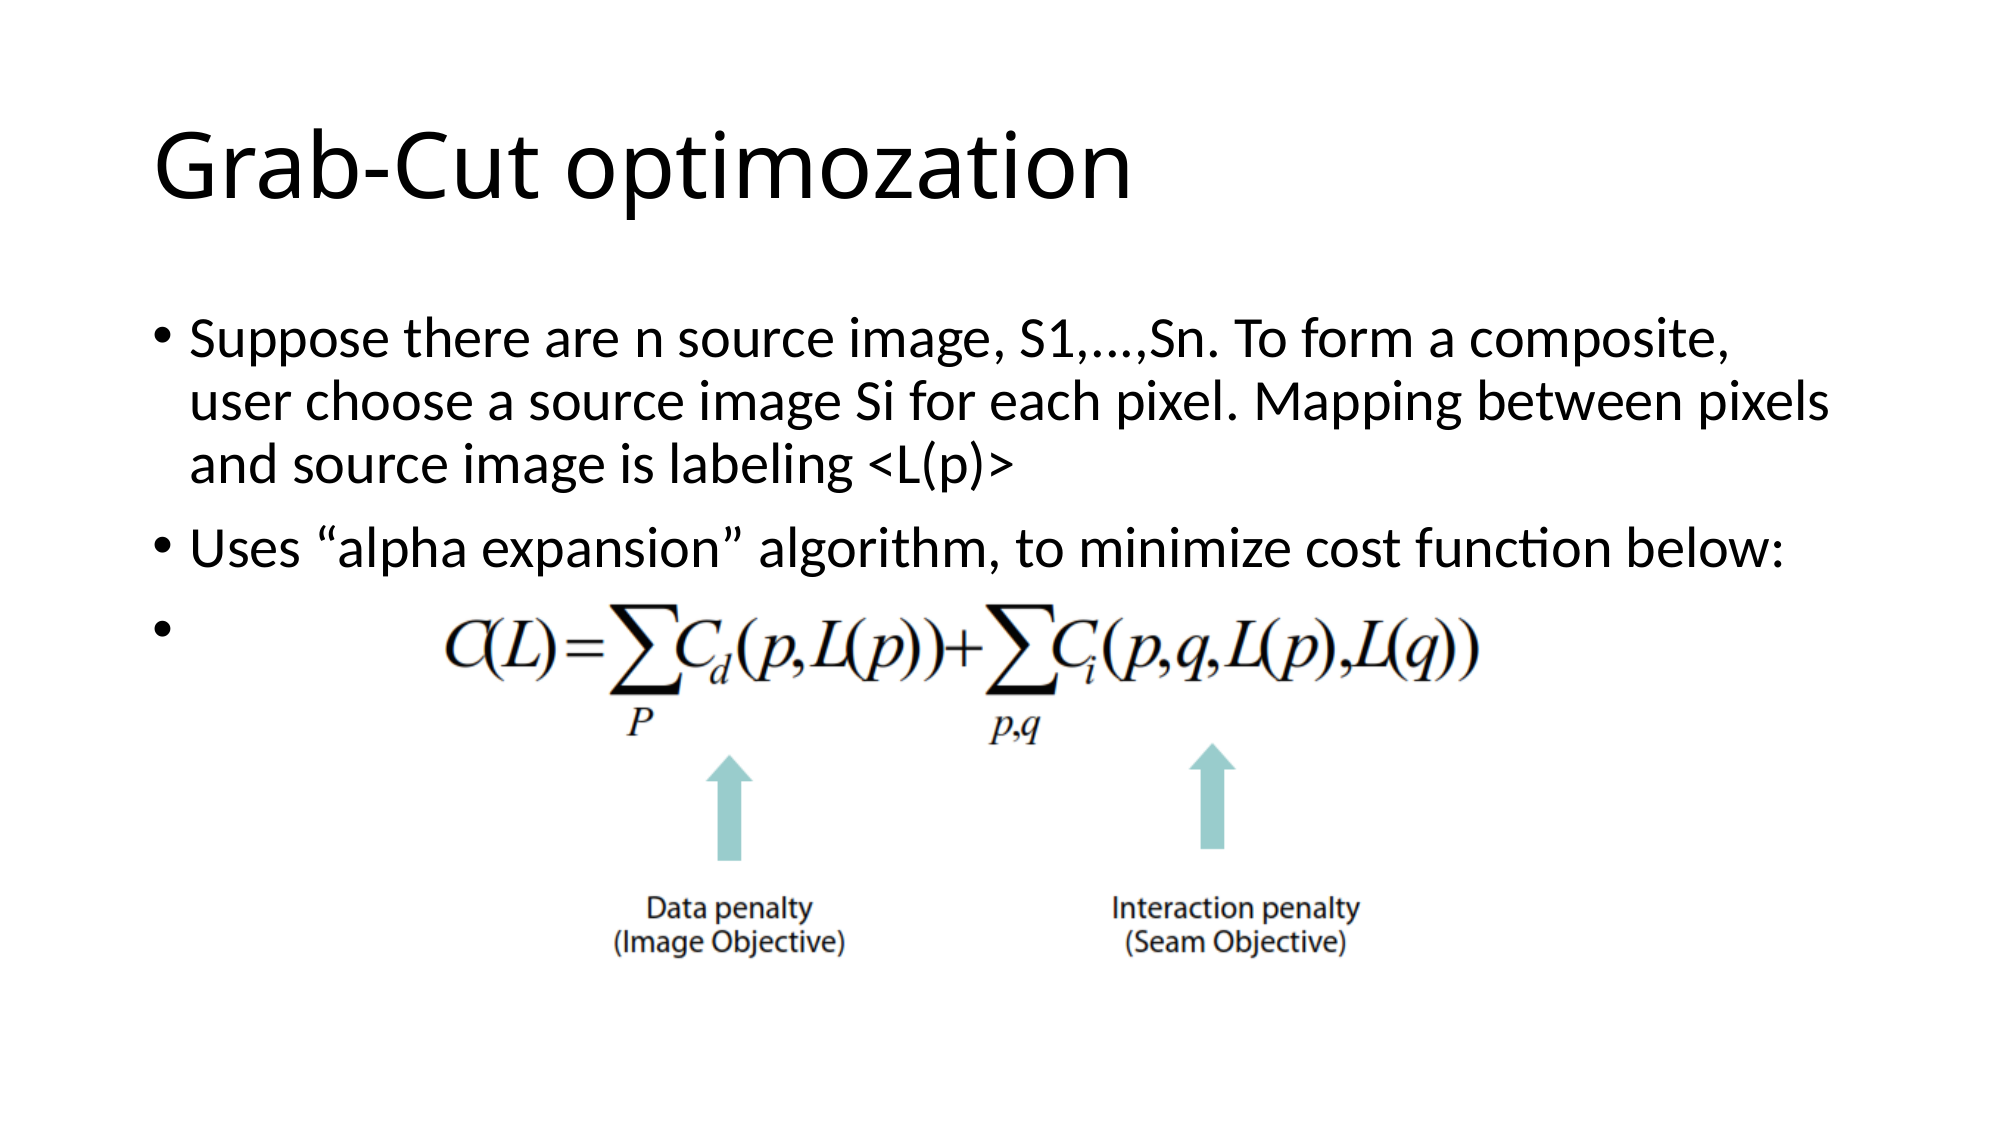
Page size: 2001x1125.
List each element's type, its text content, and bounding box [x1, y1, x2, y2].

title Grab-Cut optimozation [137, 59, 1863, 278]
picture [441, 590, 1491, 973]
list Suppose there are n source image, S1,...,Sn. To form a composite, user choose a source image Si for each pixel. Mapping between pixels and source image is labeling <L(p)> Uses “alpha expansion” algorithm, to minimize cost function below: [137, 299, 1863, 1014]
